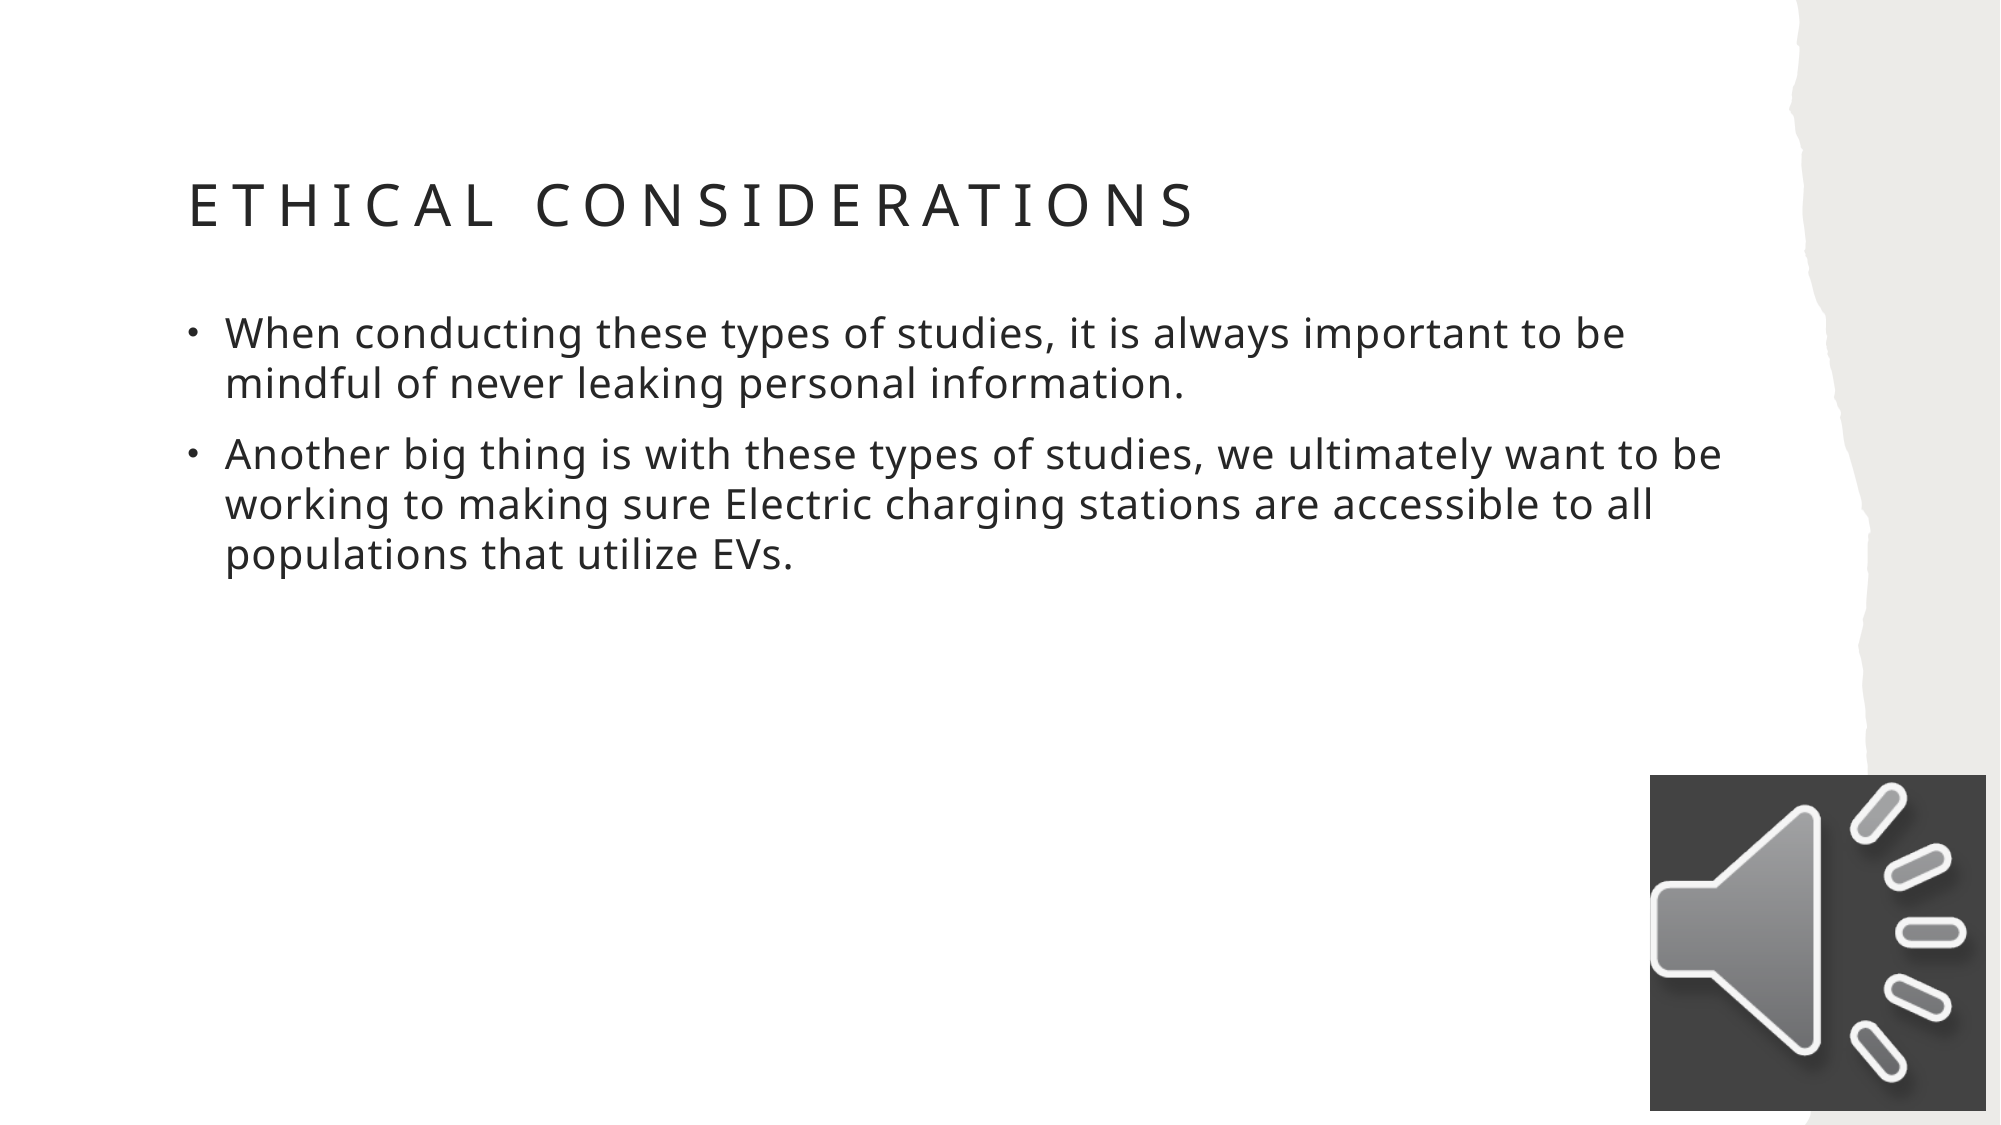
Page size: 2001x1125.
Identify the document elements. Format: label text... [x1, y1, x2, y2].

picture [1648, 0, 2000, 1125]
list When conducting these types of studies, it is always important to be mindful of never leaking personal information. Another big thing is with these types of studies, we ultimately want to be working to making sure Electric charging stations are accessible to all populations that utilize EVs. [172, 299, 1782, 1026]
title Ethical Considerations [172, 99, 1782, 299]
